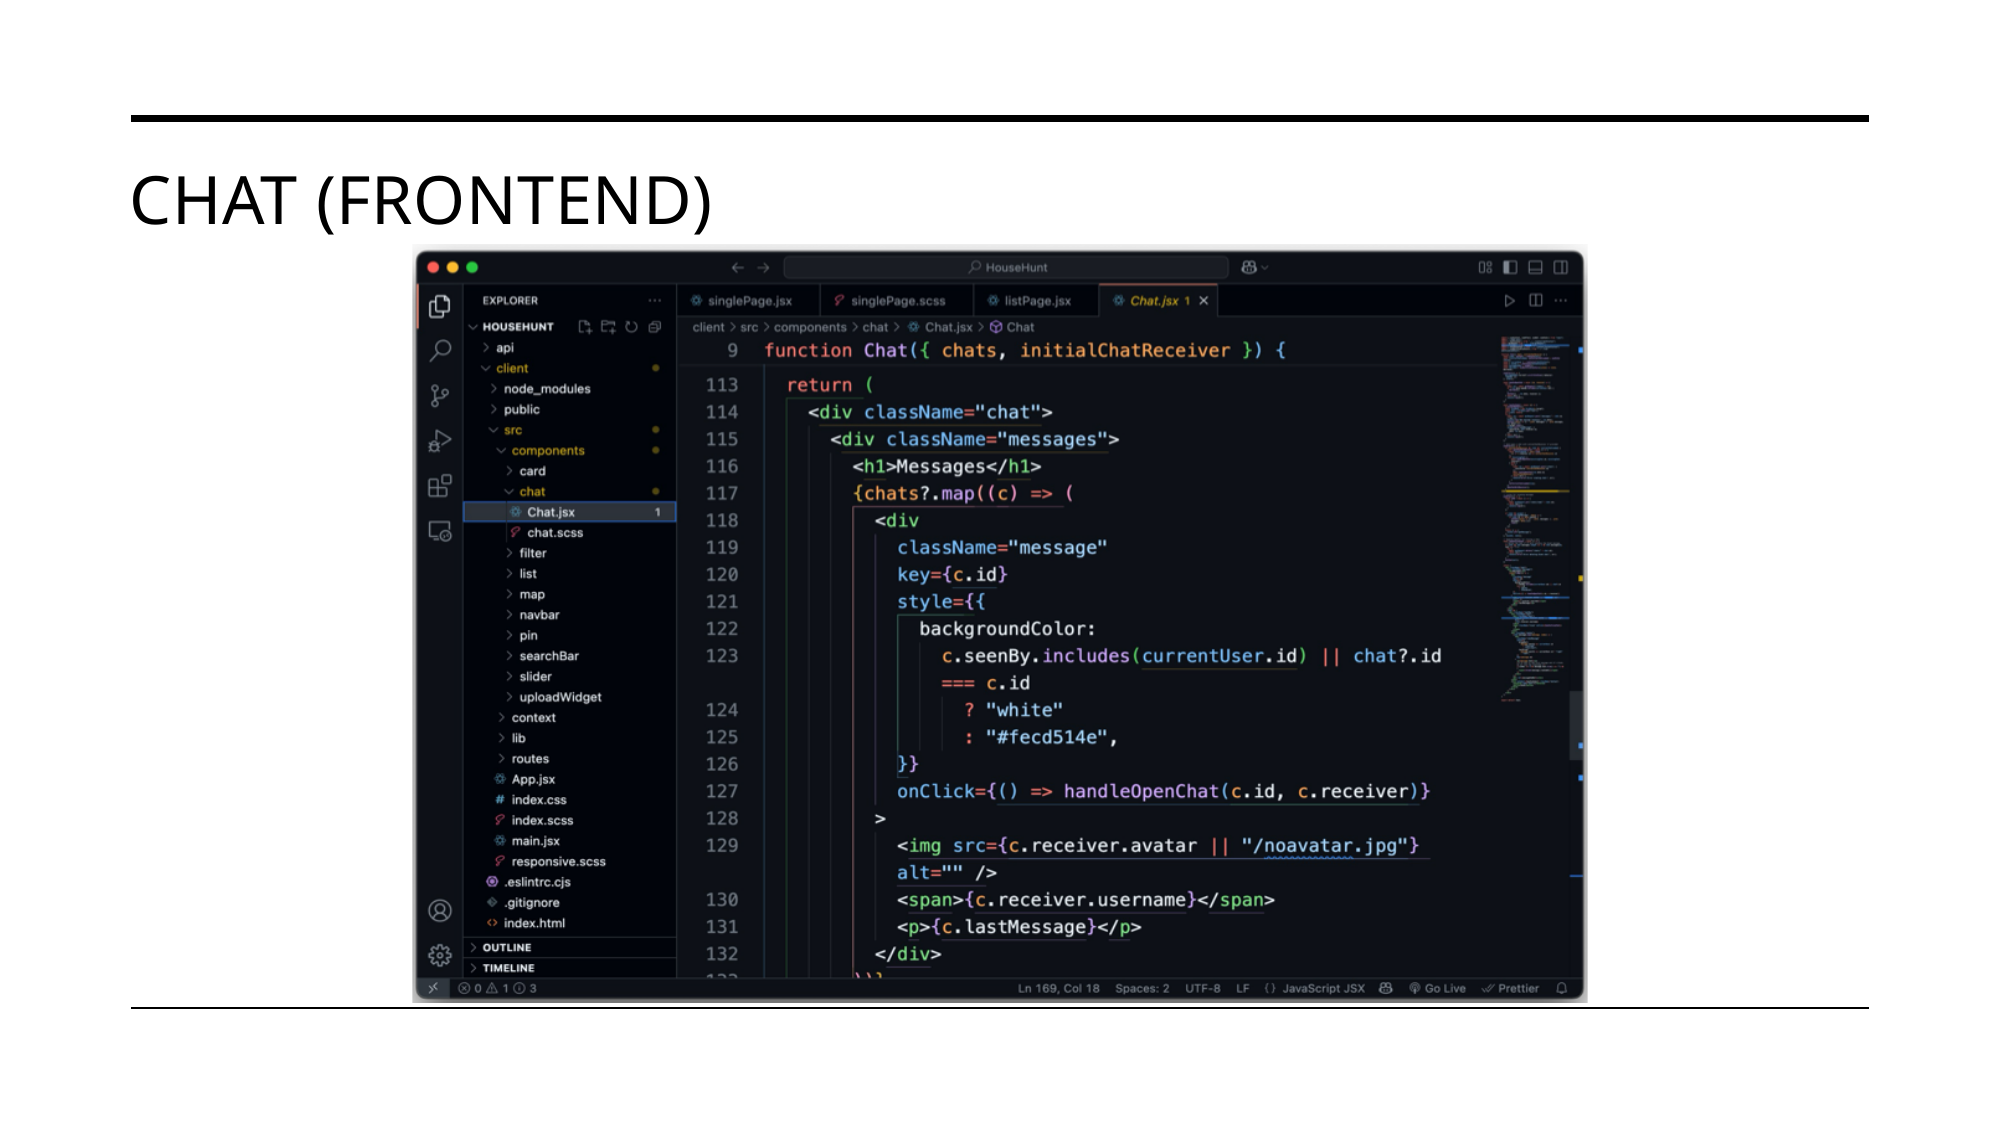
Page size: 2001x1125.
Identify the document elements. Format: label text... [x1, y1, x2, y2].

title Chat (Frontend) [114, 149, 1869, 245]
picture [412, 244, 1588, 1003]
